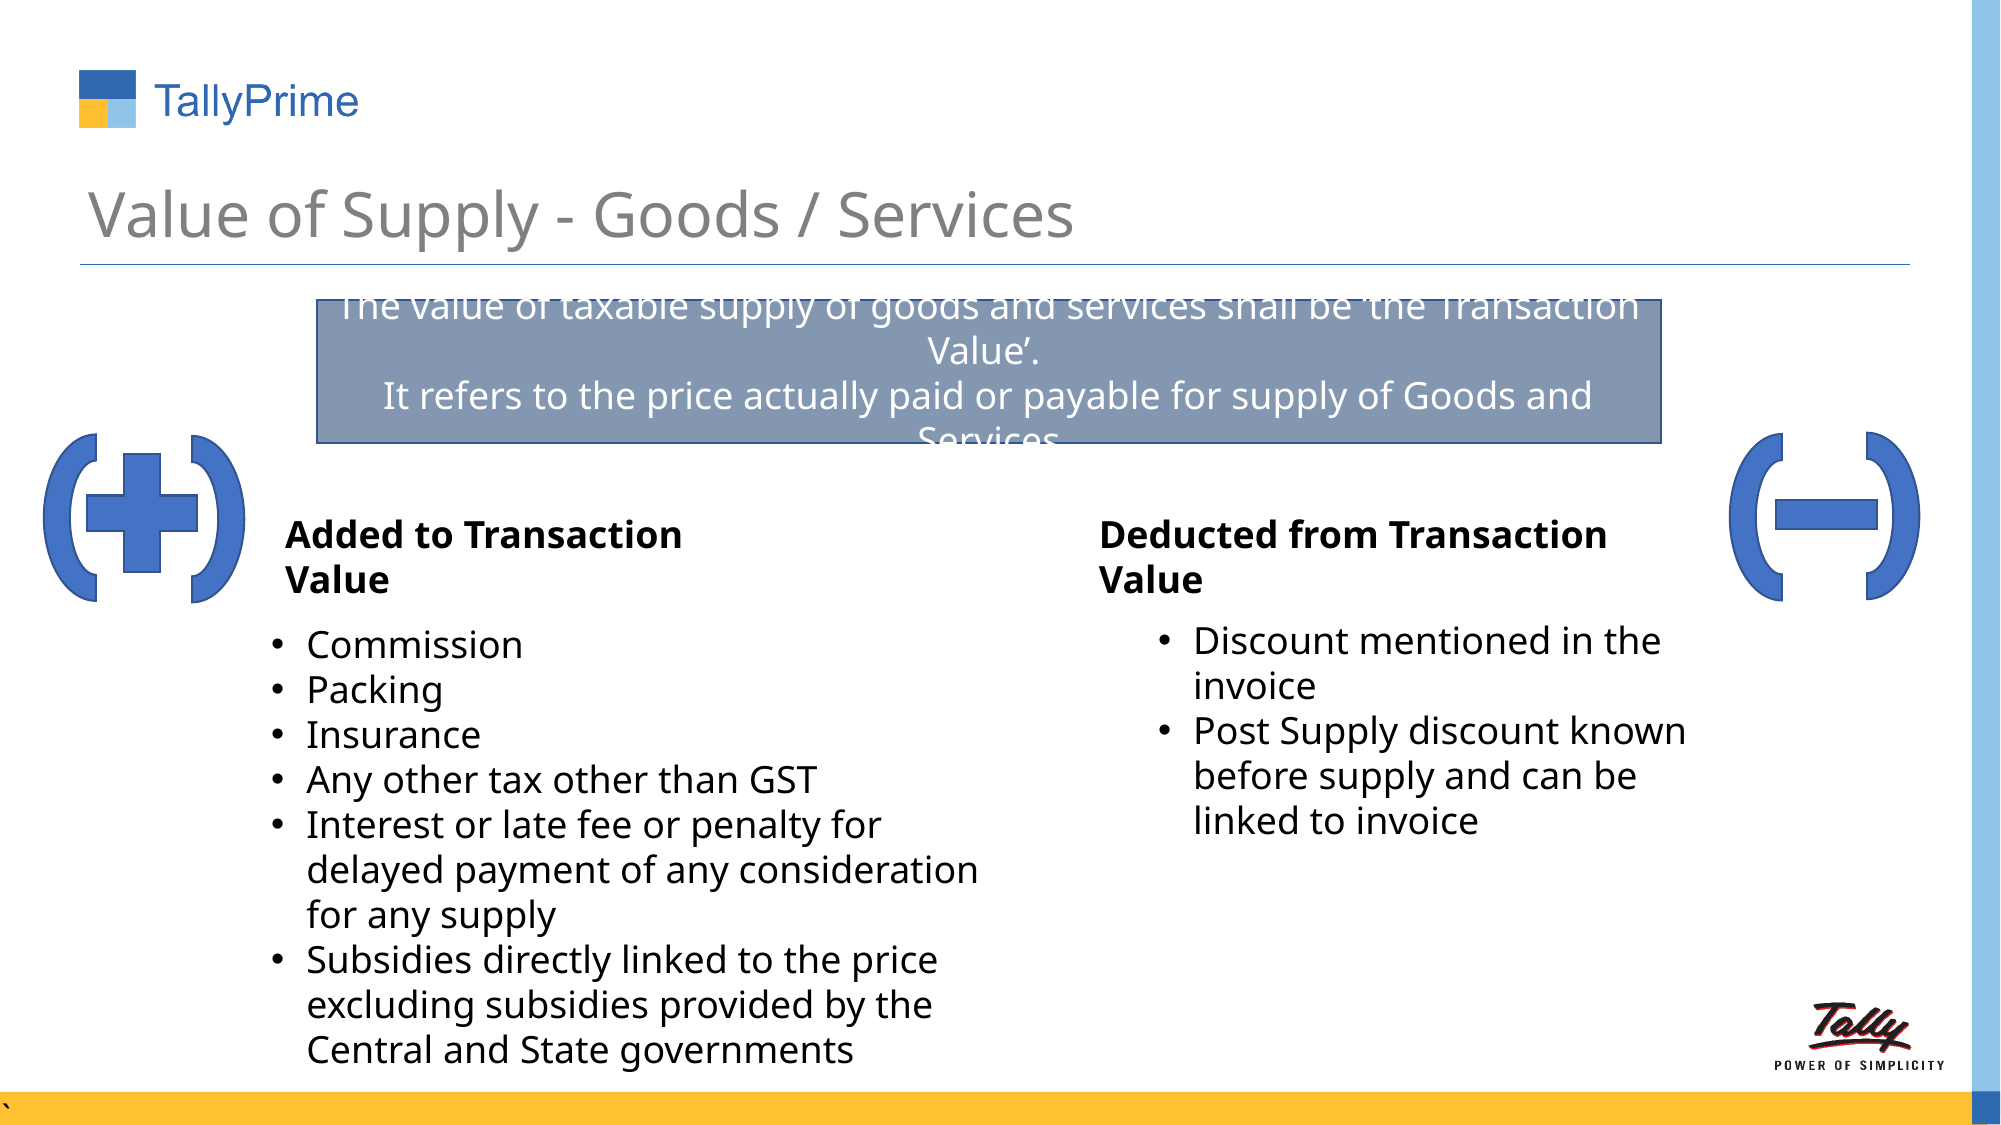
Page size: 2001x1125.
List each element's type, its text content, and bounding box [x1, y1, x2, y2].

text_box Commission Packing Insurance Any other tax other than GST Interest or late fee or penalty for delayed payment of any consideration for any supply Subsidies directly linked to the price excluding subsidies provided by the Central and State governments [256, 613, 1016, 1079]
picture [1758, 989, 1961, 1083]
text_box Added to Transaction Value [270, 503, 794, 609]
title Value of Supply - Goods / Services [74, 176, 1904, 251]
text_box Discount mentioned in the invoice Post Supply discount known before supply and can be linked to invoice [1143, 609, 1724, 850]
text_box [43, 432, 245, 603]
text_box Deducted from Transaction Value [1084, 503, 1682, 608]
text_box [1729, 432, 1920, 601]
text_box The value of taxable supply of goods and services shall be ‘the Transaction Value’. It refers to the price actually paid or payable for supply of Goods and Services [316, 299, 1662, 444]
picture [79, 70, 358, 128]
